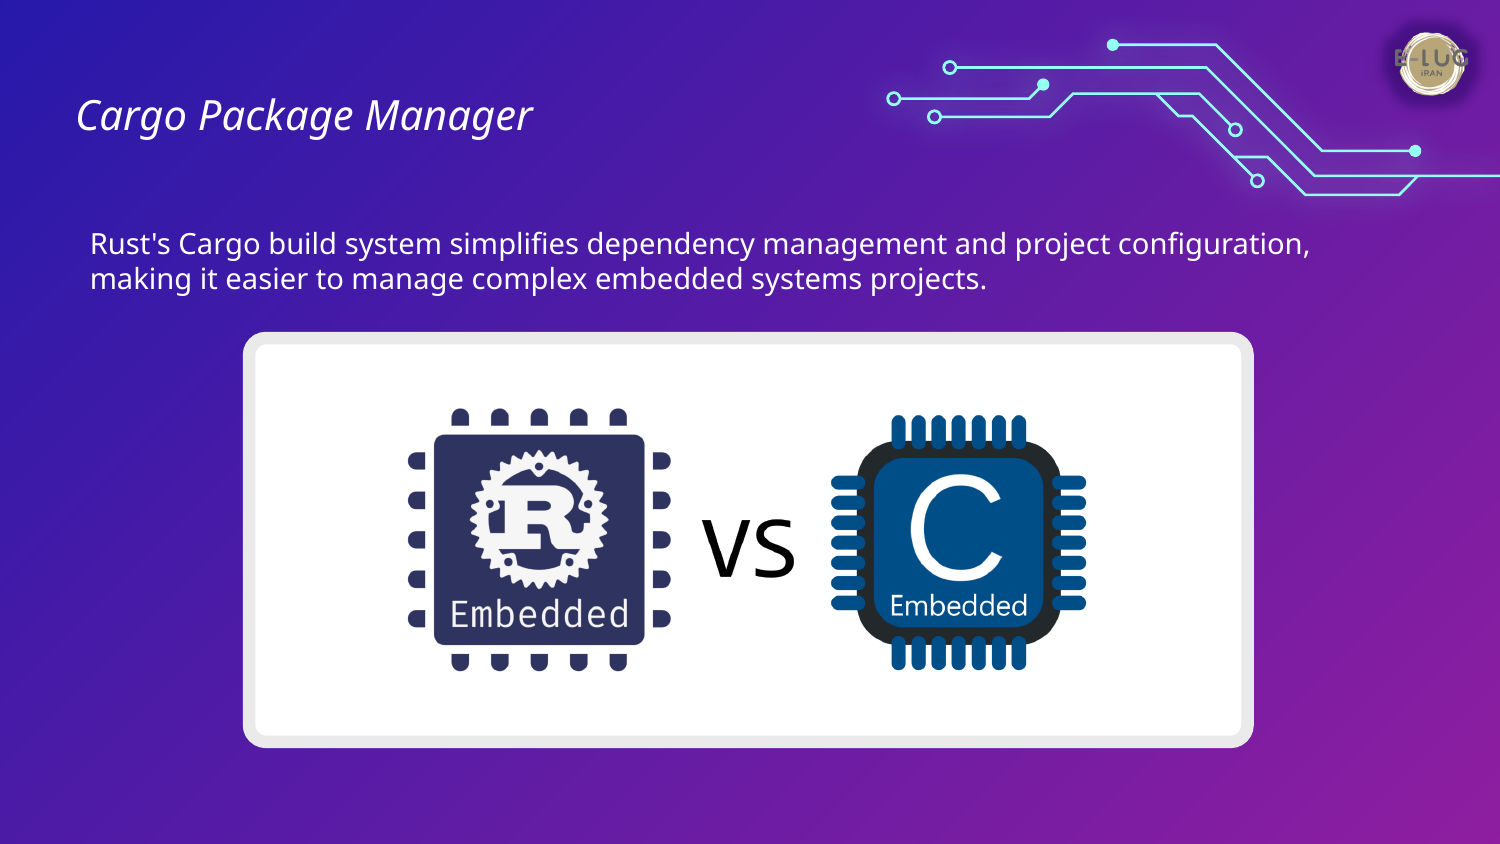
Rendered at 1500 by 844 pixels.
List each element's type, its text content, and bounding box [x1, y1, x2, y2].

text_box Rust's Cargo build system simplifies dependency management and project configuration, making it easier to manage complex embedded systems projects. [75, 217, 1109, 303]
title Cargo Package Manager [75, 88, 843, 183]
picture [1385, 22, 1479, 107]
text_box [1114, 0, 1273, 425]
picture [248, 337, 1248, 743]
text_box Rust's Cargo build system simplifies dependency management and project configuration, making it easier to manage complex embedded systems projects. [1277, 217, 1422, 303]
